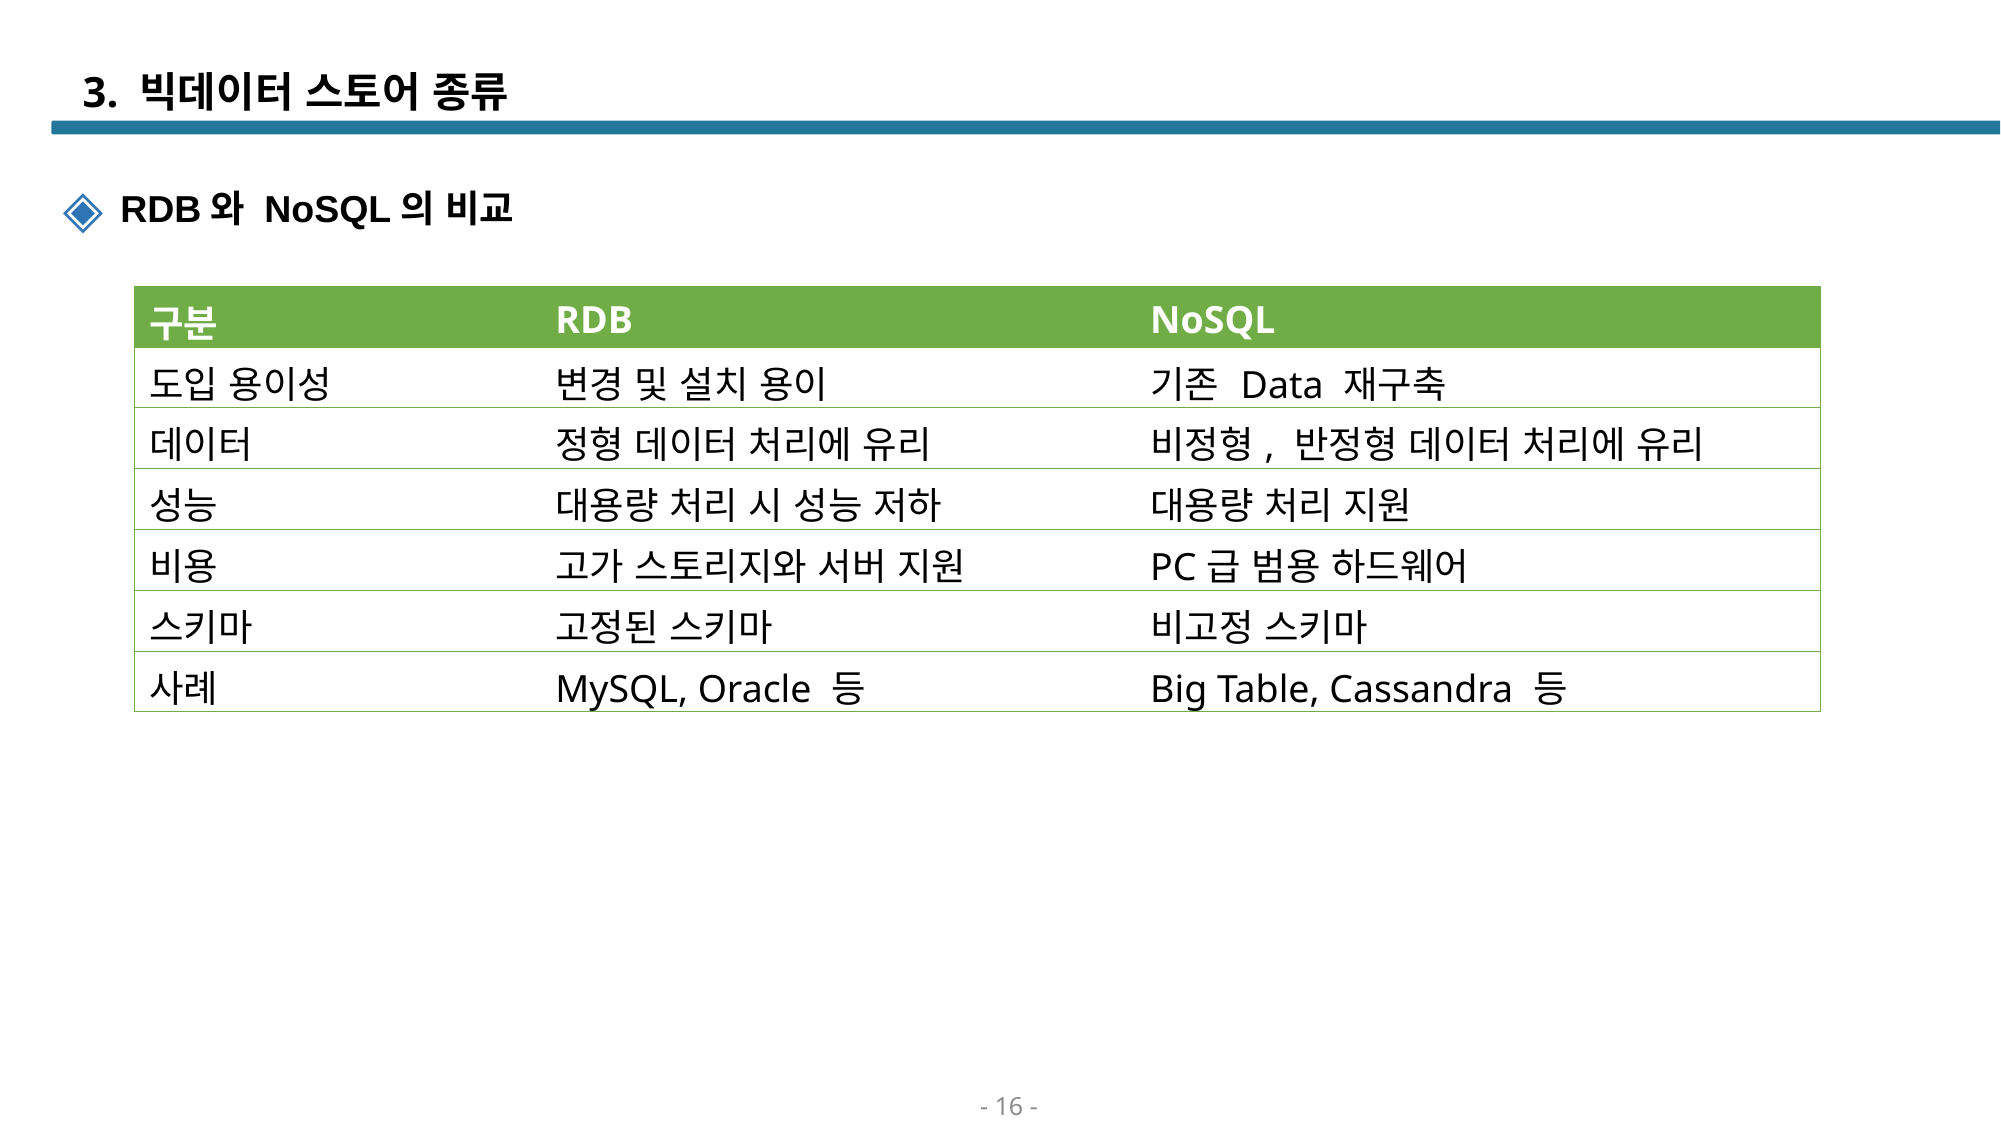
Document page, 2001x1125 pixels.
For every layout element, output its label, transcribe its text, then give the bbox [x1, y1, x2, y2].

table_cell 사례 [135, 652, 540, 711]
table_cell 비고정 스키마 [1135, 591, 1820, 651]
table_cell 고가 스토리지와 서버 지원 [540, 530, 1135, 590]
table_cell 비정형, 반정형 데이터 처리에 유리 [1135, 408, 1820, 468]
table_cell MySQL, Oracle 등 [540, 652, 1135, 711]
table_cell 대용량 처리 지원 [1135, 469, 1820, 529]
table_cell Big Table, Cassandra 등 [1135, 652, 1820, 711]
table_header RDB [540, 287, 1135, 347]
table_cell 정형 데이터 처리에 유리 [540, 408, 1135, 468]
table_cell 기존 Data 재구축 [1135, 348, 1820, 407]
table_header NoSQL [1135, 287, 1820, 347]
table_cell 변경 및 설치 용이 [540, 348, 1135, 407]
table_header 구분 [135, 287, 540, 347]
table_cell 성능 [135, 469, 540, 529]
table_cell 고정된 스키마 [540, 591, 1135, 651]
text_box RDB와 NoSQL의 비교 [63, 184, 1847, 230]
table_cell 비용 [135, 530, 540, 590]
table_cell 데이터 [135, 408, 540, 468]
table_cell 대용량 처리 시 성능 저하 [540, 469, 1135, 529]
table_cell 스키마 [135, 591, 540, 651]
slide_number - 16 - [778, 1090, 1246, 1125]
table_cell PC급 범용 하드웨어 [1135, 530, 1820, 590]
title 3. 빅데이터 스토어 종류 [67, 63, 1869, 136]
table_cell 도입 용이성 [135, 348, 540, 407]
